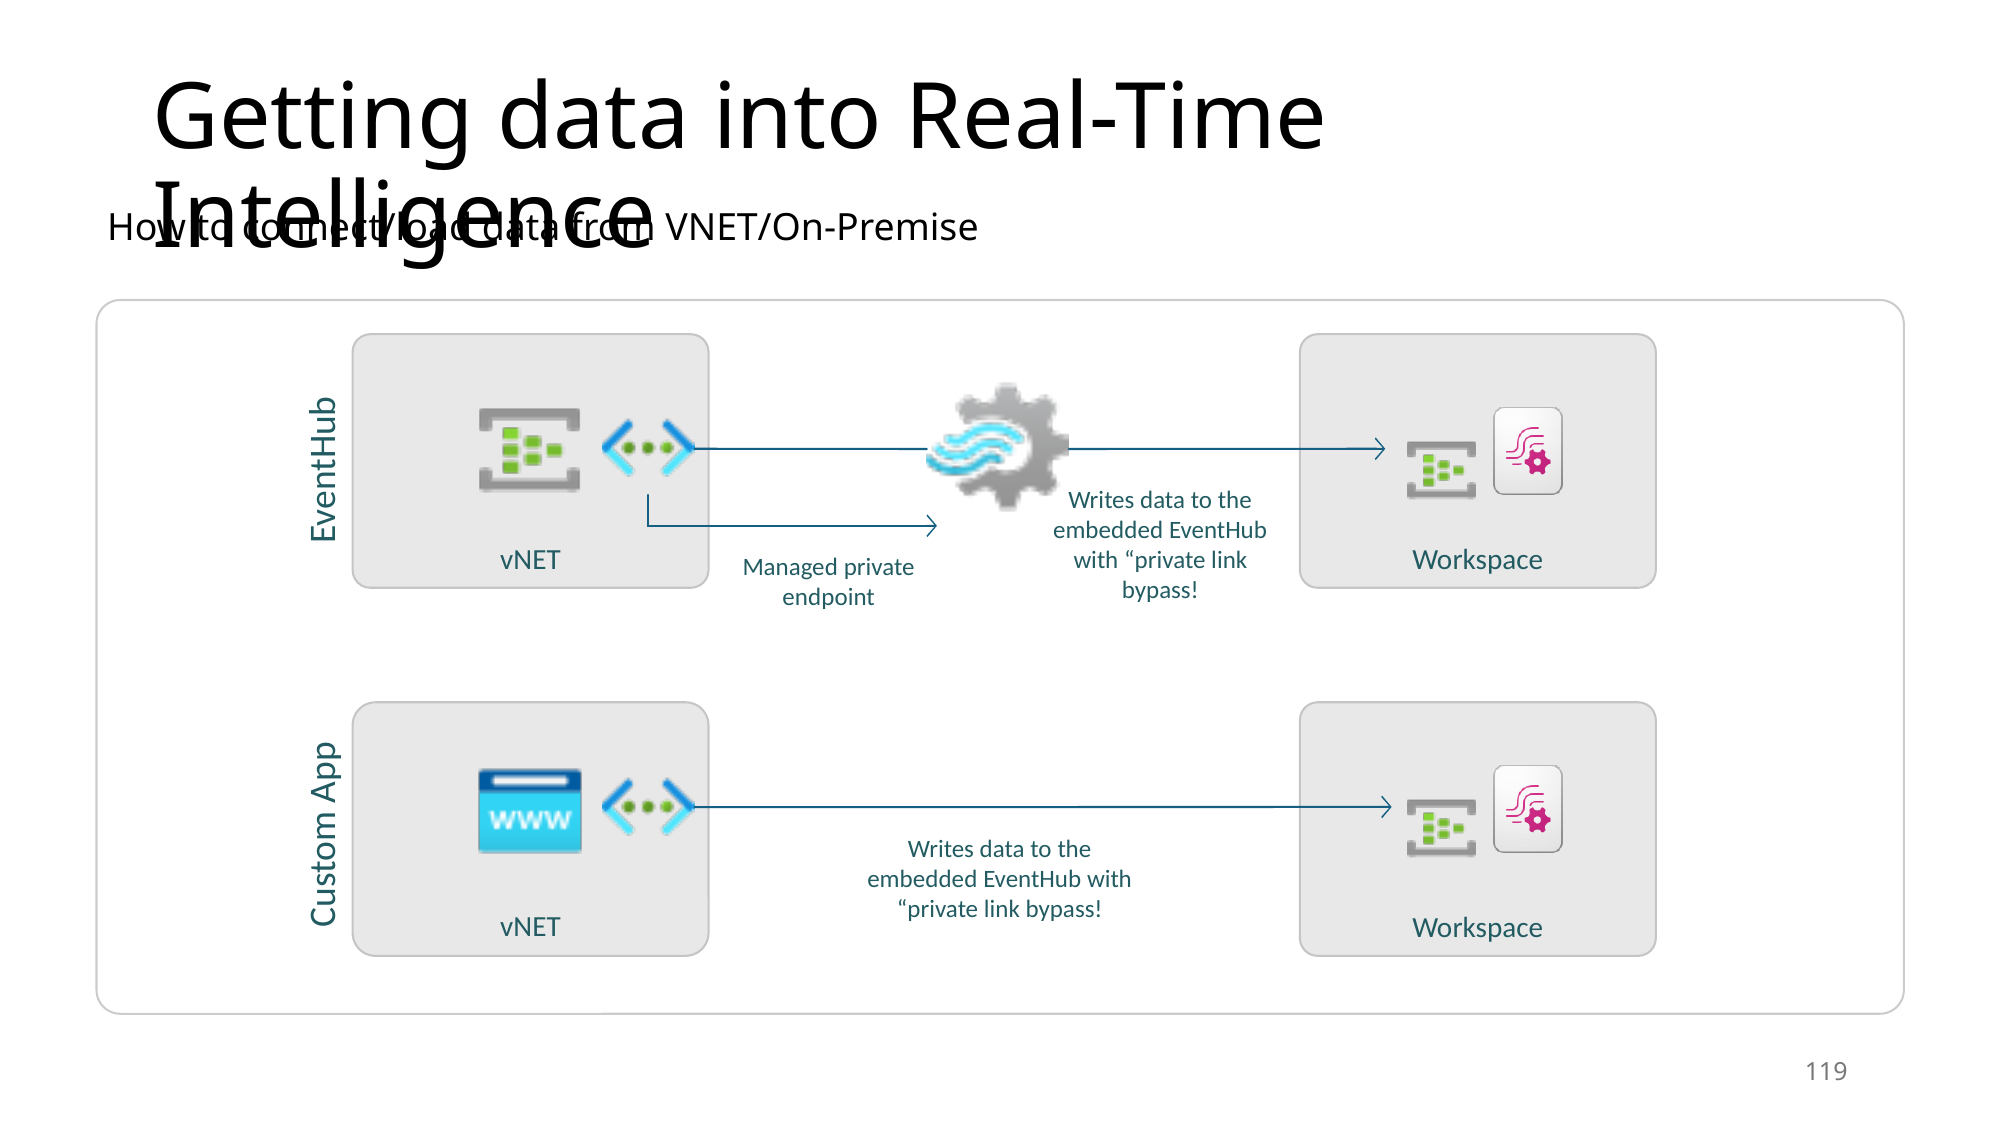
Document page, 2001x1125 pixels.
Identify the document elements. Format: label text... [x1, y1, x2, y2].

text_box vNET [352, 334, 709, 588]
text_box How to connect/load data from VNET/On-Premise [92, 200, 1908, 261]
text_box EventHub [290, 360, 351, 580]
text_box Workspace [1299, 702, 1656, 956]
picture [1406, 399, 1579, 503]
text_box Custom App [290, 725, 350, 944]
picture [601, 760, 695, 854]
text_box Managed private endpoint [809, 543, 939, 619]
picture [476, 758, 585, 867]
text_box [95, 298, 1905, 1015]
picture [926, 377, 1070, 521]
text_box Writes data to the embedded EventHub with “private link bypass! [1026, 476, 1294, 611]
title Getting data into Real-Time Intelligence [137, 59, 1863, 200]
picture [1406, 758, 1579, 862]
slide_number 119 [1412, 1042, 1863, 1103]
picture [477, 401, 584, 499]
text_box Workspace [1299, 334, 1656, 588]
text_box vNET [352, 702, 709, 956]
text_box Managed private endpoint [719, 543, 776, 619]
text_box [776, 365, 809, 656]
picture [601, 402, 695, 496]
text_box Writes data to the embedded EventHub with “private link bypass! [836, 825, 1164, 930]
title Getting data into Real-Time Intelligence [137, 261, 1863, 278]
